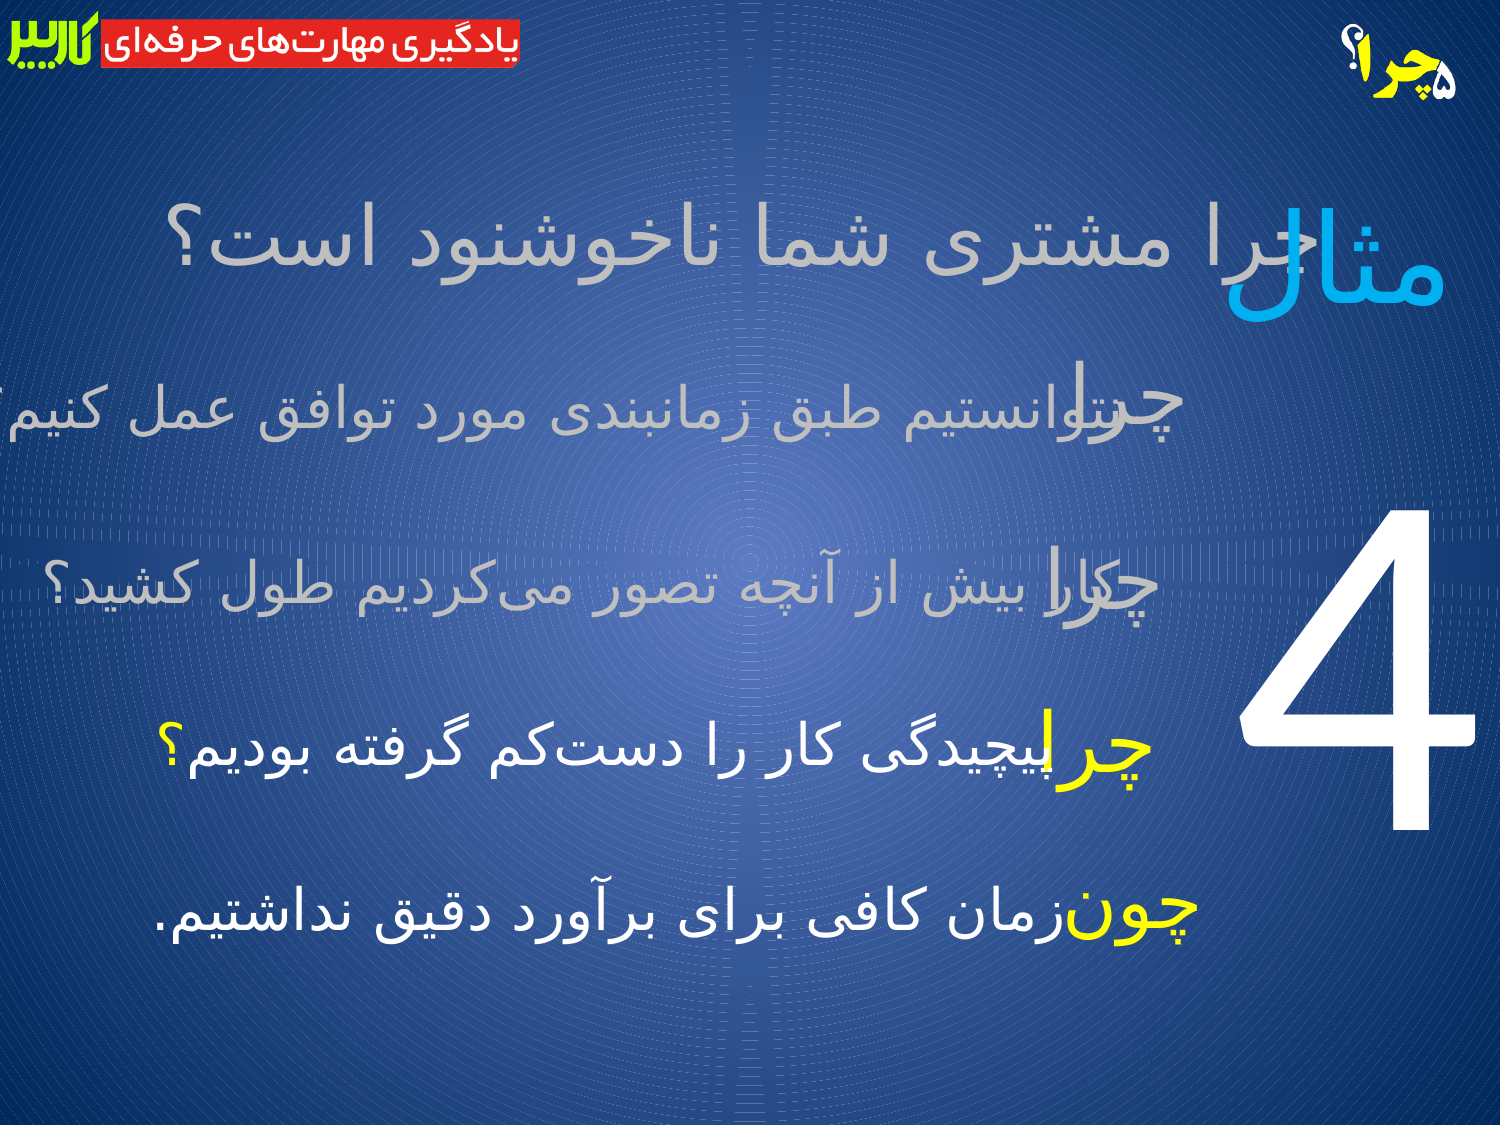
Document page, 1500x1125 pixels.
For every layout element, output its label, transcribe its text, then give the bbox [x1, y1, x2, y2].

picture [4, 7, 563, 75]
text_box چرا [1028, 518, 1217, 634]
picture [1287, 0, 1500, 113]
text_box چرا [1053, 333, 1217, 449]
text_box نتوانستیم طبق زمانبندی مورد توافق عمل کنیم؟ [0, 362, 1053, 448]
text_box مثال [1205, 170, 1469, 336]
text_box چون [1048, 846, 1218, 952]
text_box زمان کافی برای برآورد دقیق نداشتیم. [136, 864, 1100, 950]
text_box چرا [1022, 681, 1217, 797]
text_box چرا مشتری شما ناخوشنود است؟ [45, 174, 1205, 290]
text_box پیچیدگی کار را دست‌کم گرفته بودیم؟ [140, 699, 1089, 785]
text_box کار بیش از آنچه تصور می‌کردیم طول کشید؟ [26, 537, 1028, 623]
text_box 4 [1217, 324, 1500, 938]
